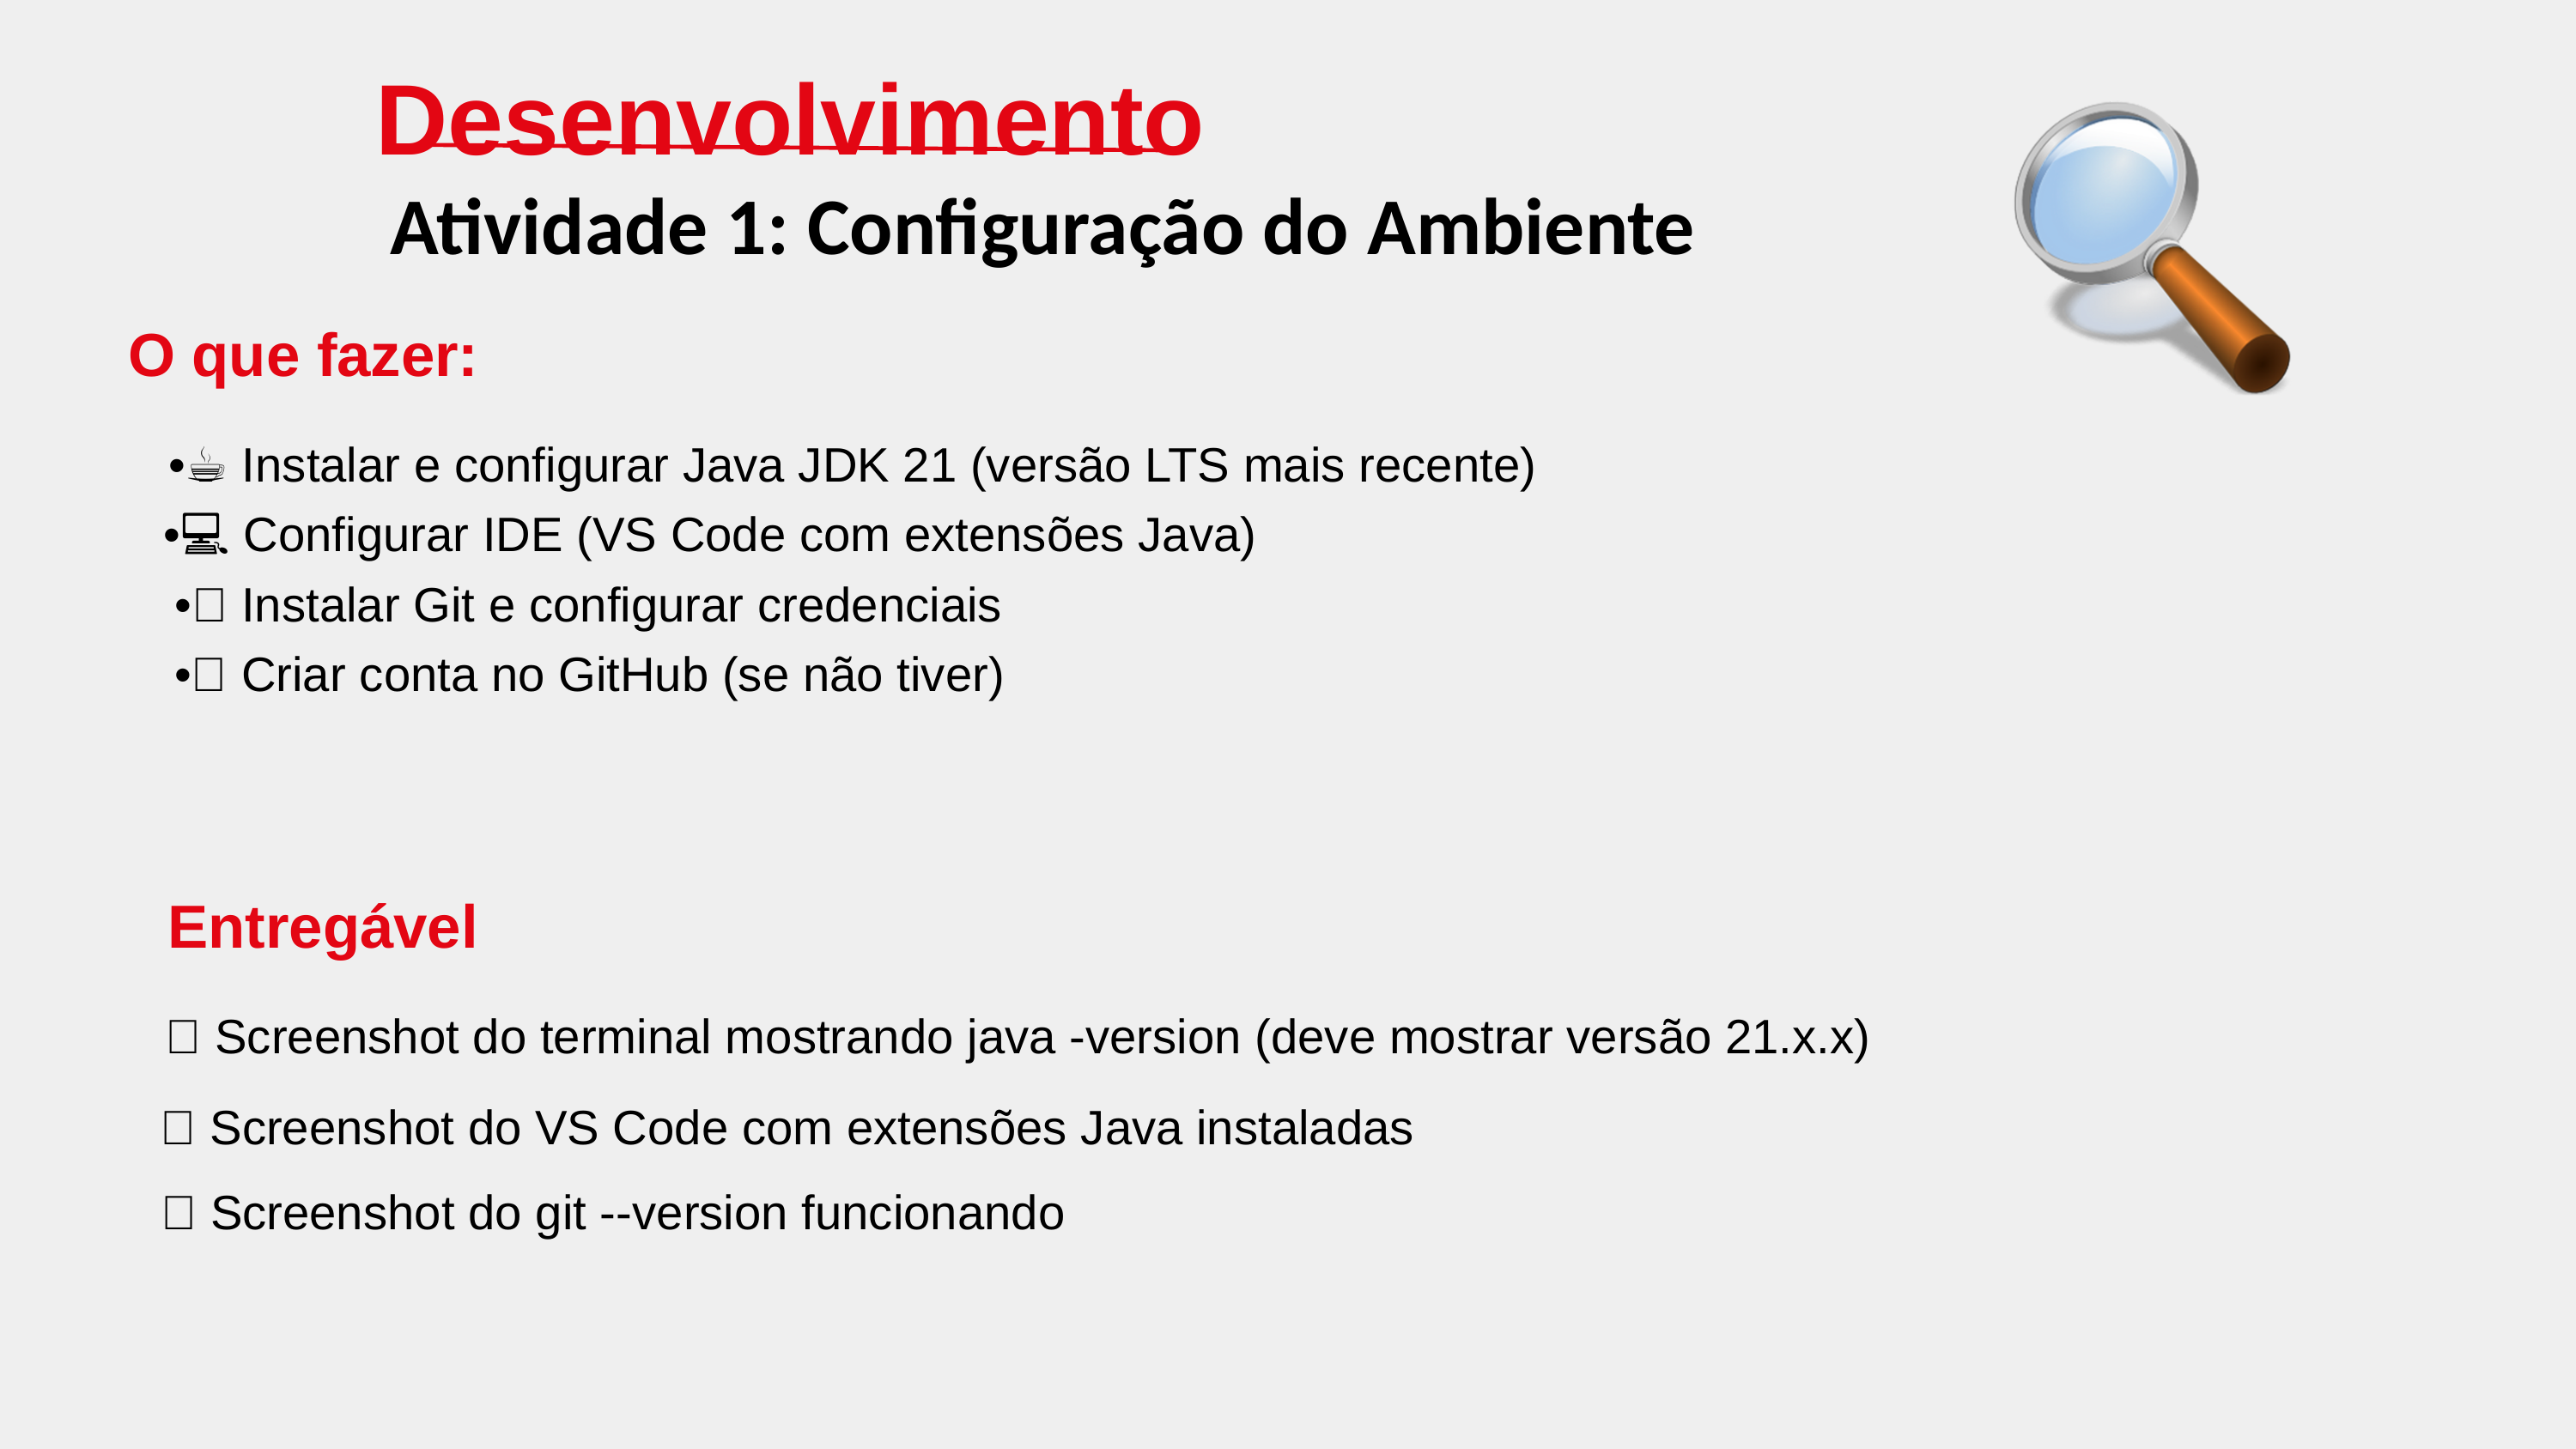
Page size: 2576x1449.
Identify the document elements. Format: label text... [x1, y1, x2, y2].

text_box ✅ Screenshot do terminal mostrando java -version (deve mostrar versão 21.x.x) [144, 996, 1891, 1064]
text_box ✅ Screenshot do git --version funcionando [43, 1172, 1183, 1240]
text_box •☕ Instalar e configurar Java JDK 21 (versão LTS mais recente) [127, 424, 1578, 492]
text_box Entregável [127, 876, 519, 961]
text_box O que fazer: [127, 303, 480, 389]
text_box Desenvolvimento [375, 35, 1261, 154]
text_box Atividade 1: Configuração do Ambiente [375, 154, 1710, 270]
text_box •🌐 Criar conta no GitHub (se não tiver) [130, 634, 1050, 701]
text_box ✅ Screenshot do VS Code com extensões Java instaladas [75, 1087, 1499, 1155]
text_box •🐙 Instalar Git e configurar credenciais [127, 564, 1050, 632]
text_box [1957, 52, 2349, 446]
text_box •💻 Configurar IDE (VS Code com extensões Java) [127, 494, 1293, 561]
